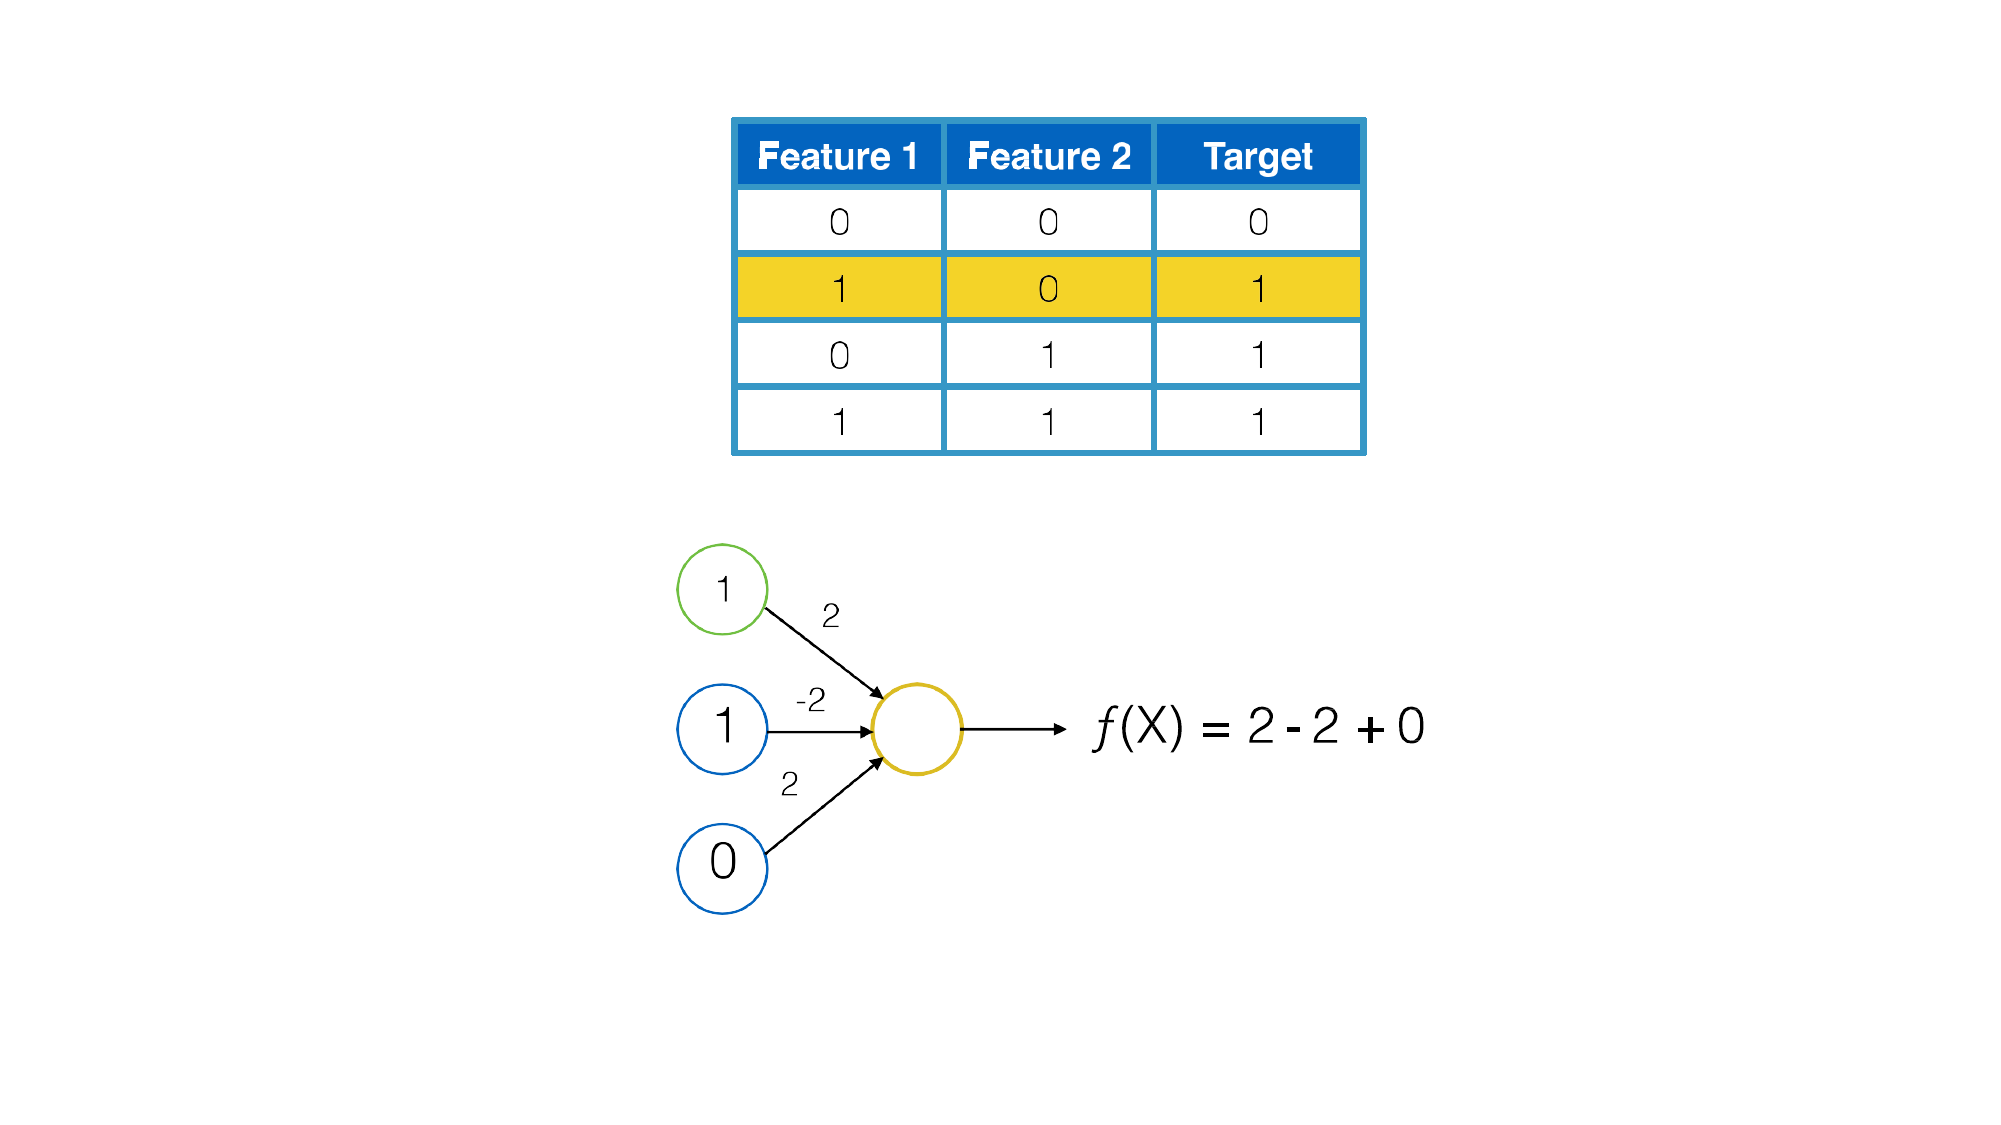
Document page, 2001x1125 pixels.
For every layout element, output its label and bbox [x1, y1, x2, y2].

text_box [1249, 706, 1273, 743]
text_box [1137, 705, 1167, 743]
text_box [1313, 706, 1338, 743]
text_box [1170, 704, 1182, 753]
text_box [676, 543, 1067, 915]
text_box [1091, 705, 1119, 753]
text_box [1357, 730, 1384, 743]
text_box [1399, 706, 1424, 744]
text_box [1122, 704, 1134, 753]
text_box [732, 118, 1366, 456]
